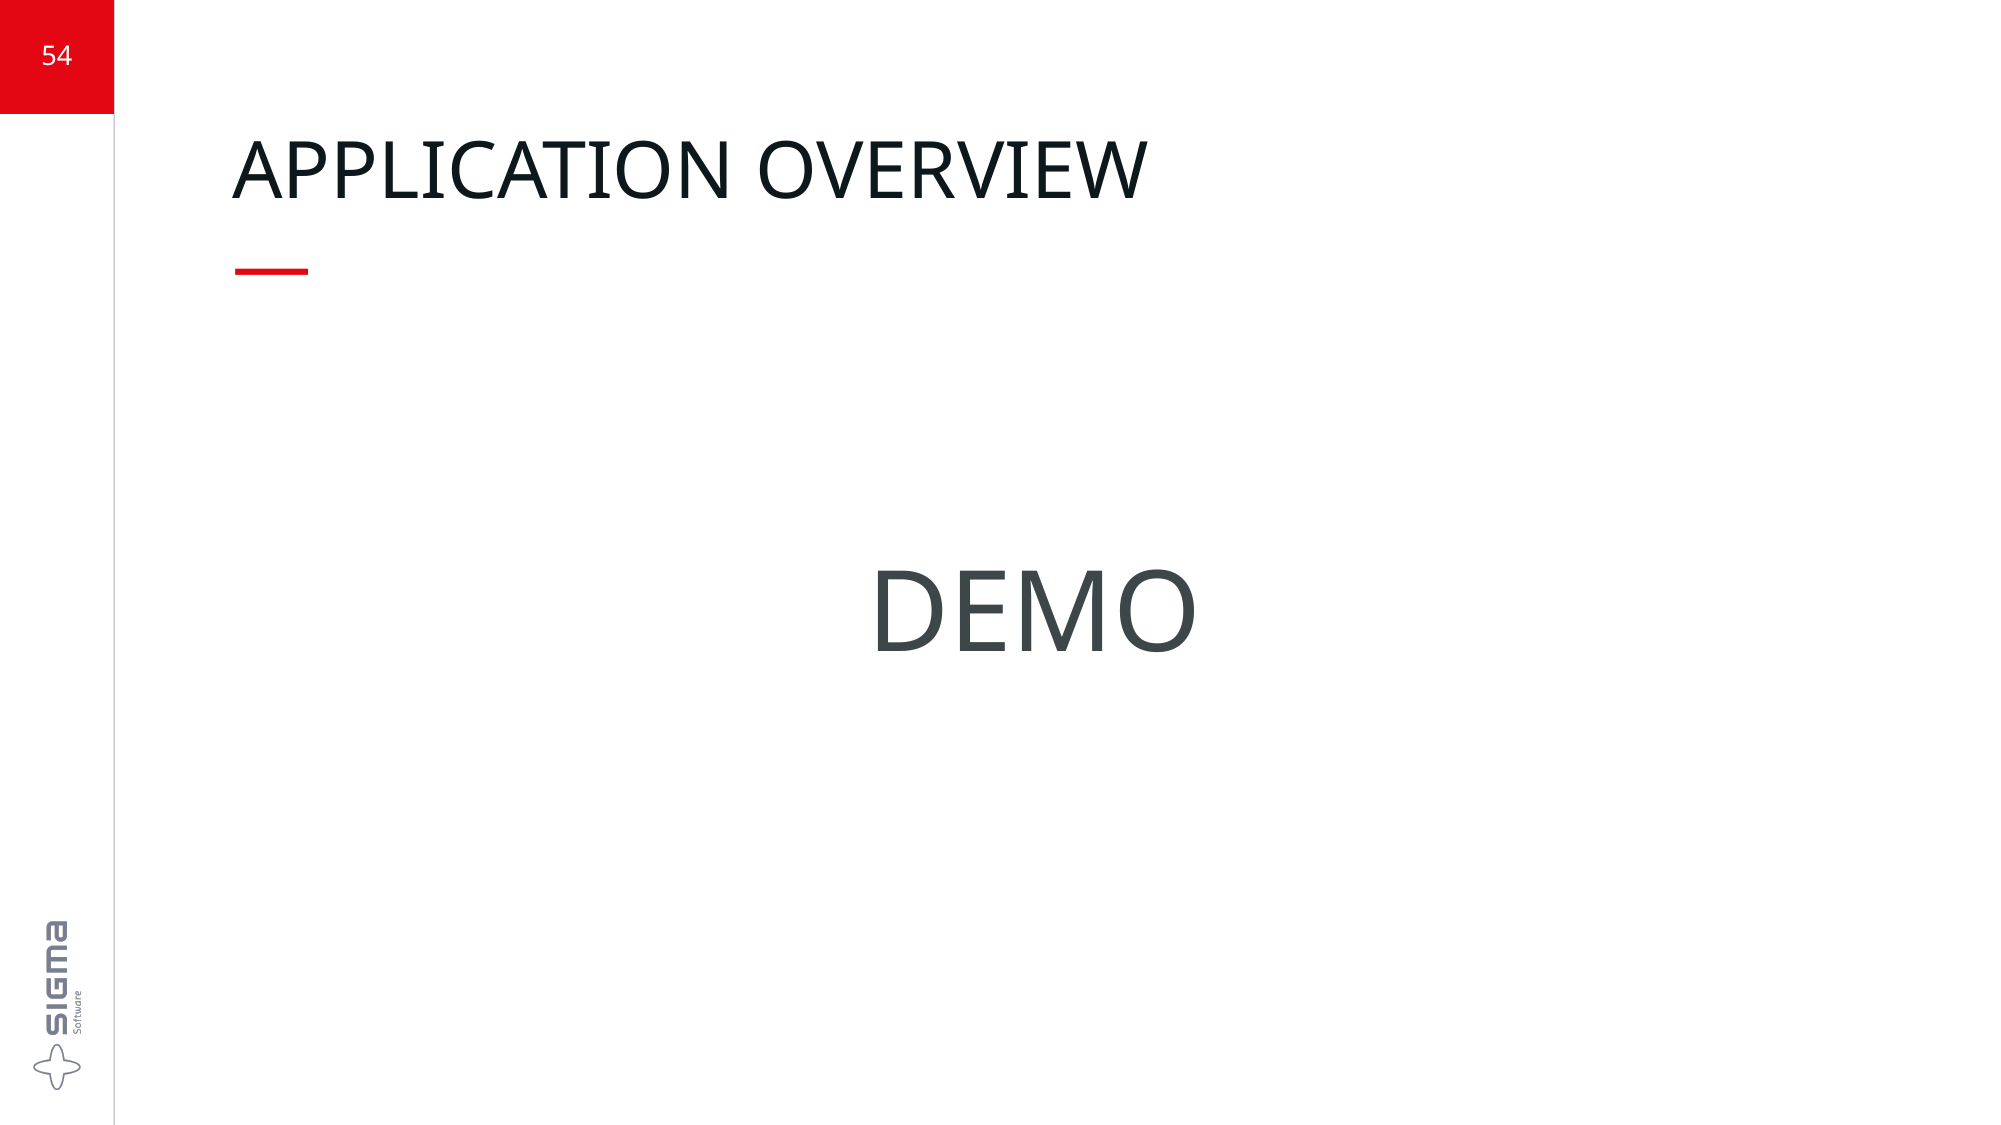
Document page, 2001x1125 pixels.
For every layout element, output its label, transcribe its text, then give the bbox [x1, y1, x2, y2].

text_box DEMO [866, 471, 1238, 675]
title APPLICATION OVERVIEW — [232, 119, 1886, 312]
slide_number 54 [0, 0, 114, 114]
picture [34, 922, 81, 1090]
